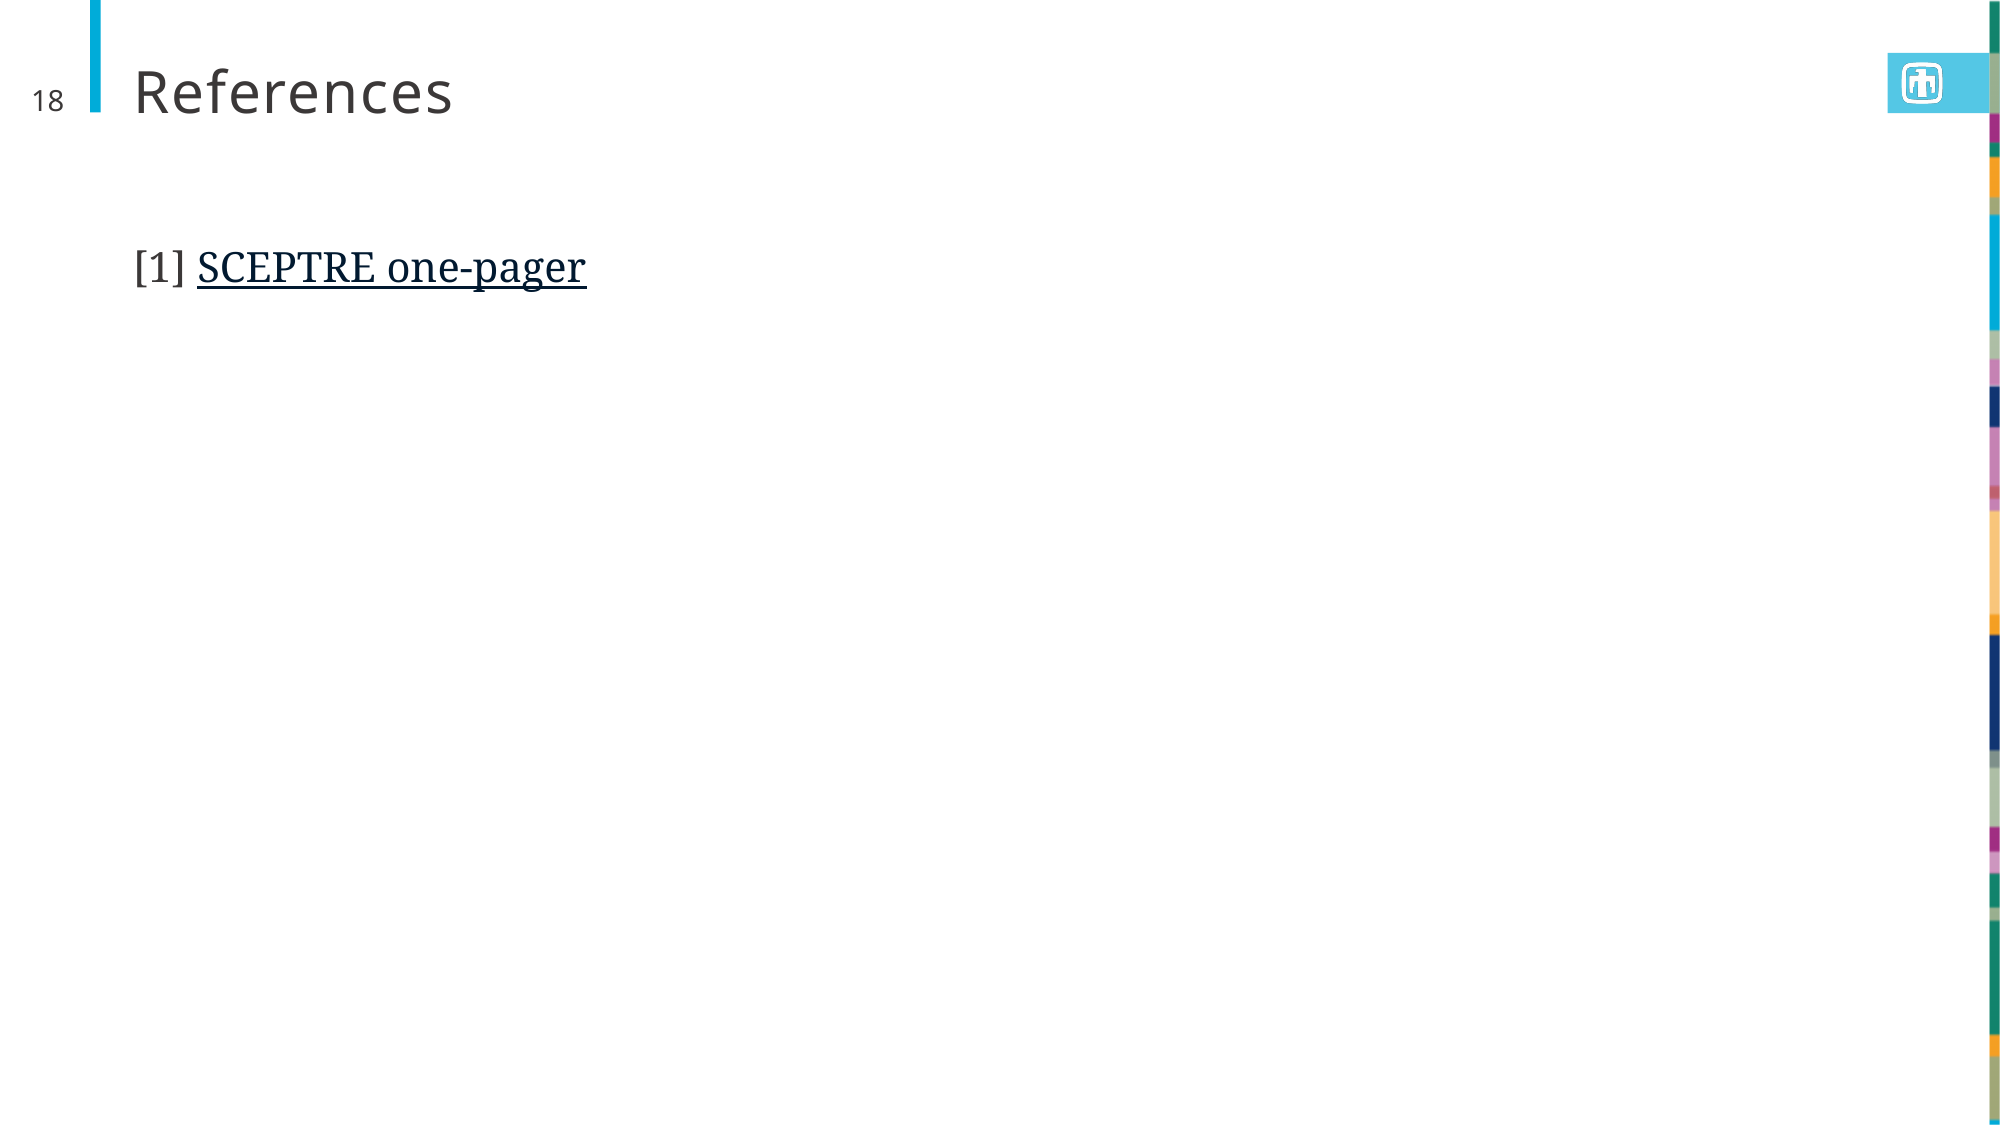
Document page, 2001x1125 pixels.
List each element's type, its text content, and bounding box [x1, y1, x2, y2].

title References [118, 58, 1769, 153]
picture [1901, 62, 1944, 104]
slide_number 18 [10, 71, 80, 132]
picture [1990, 330, 1999, 1120]
picture [1990, 1, 1999, 215]
list [1] SCEPTRE one-pager [118, 234, 1769, 798]
